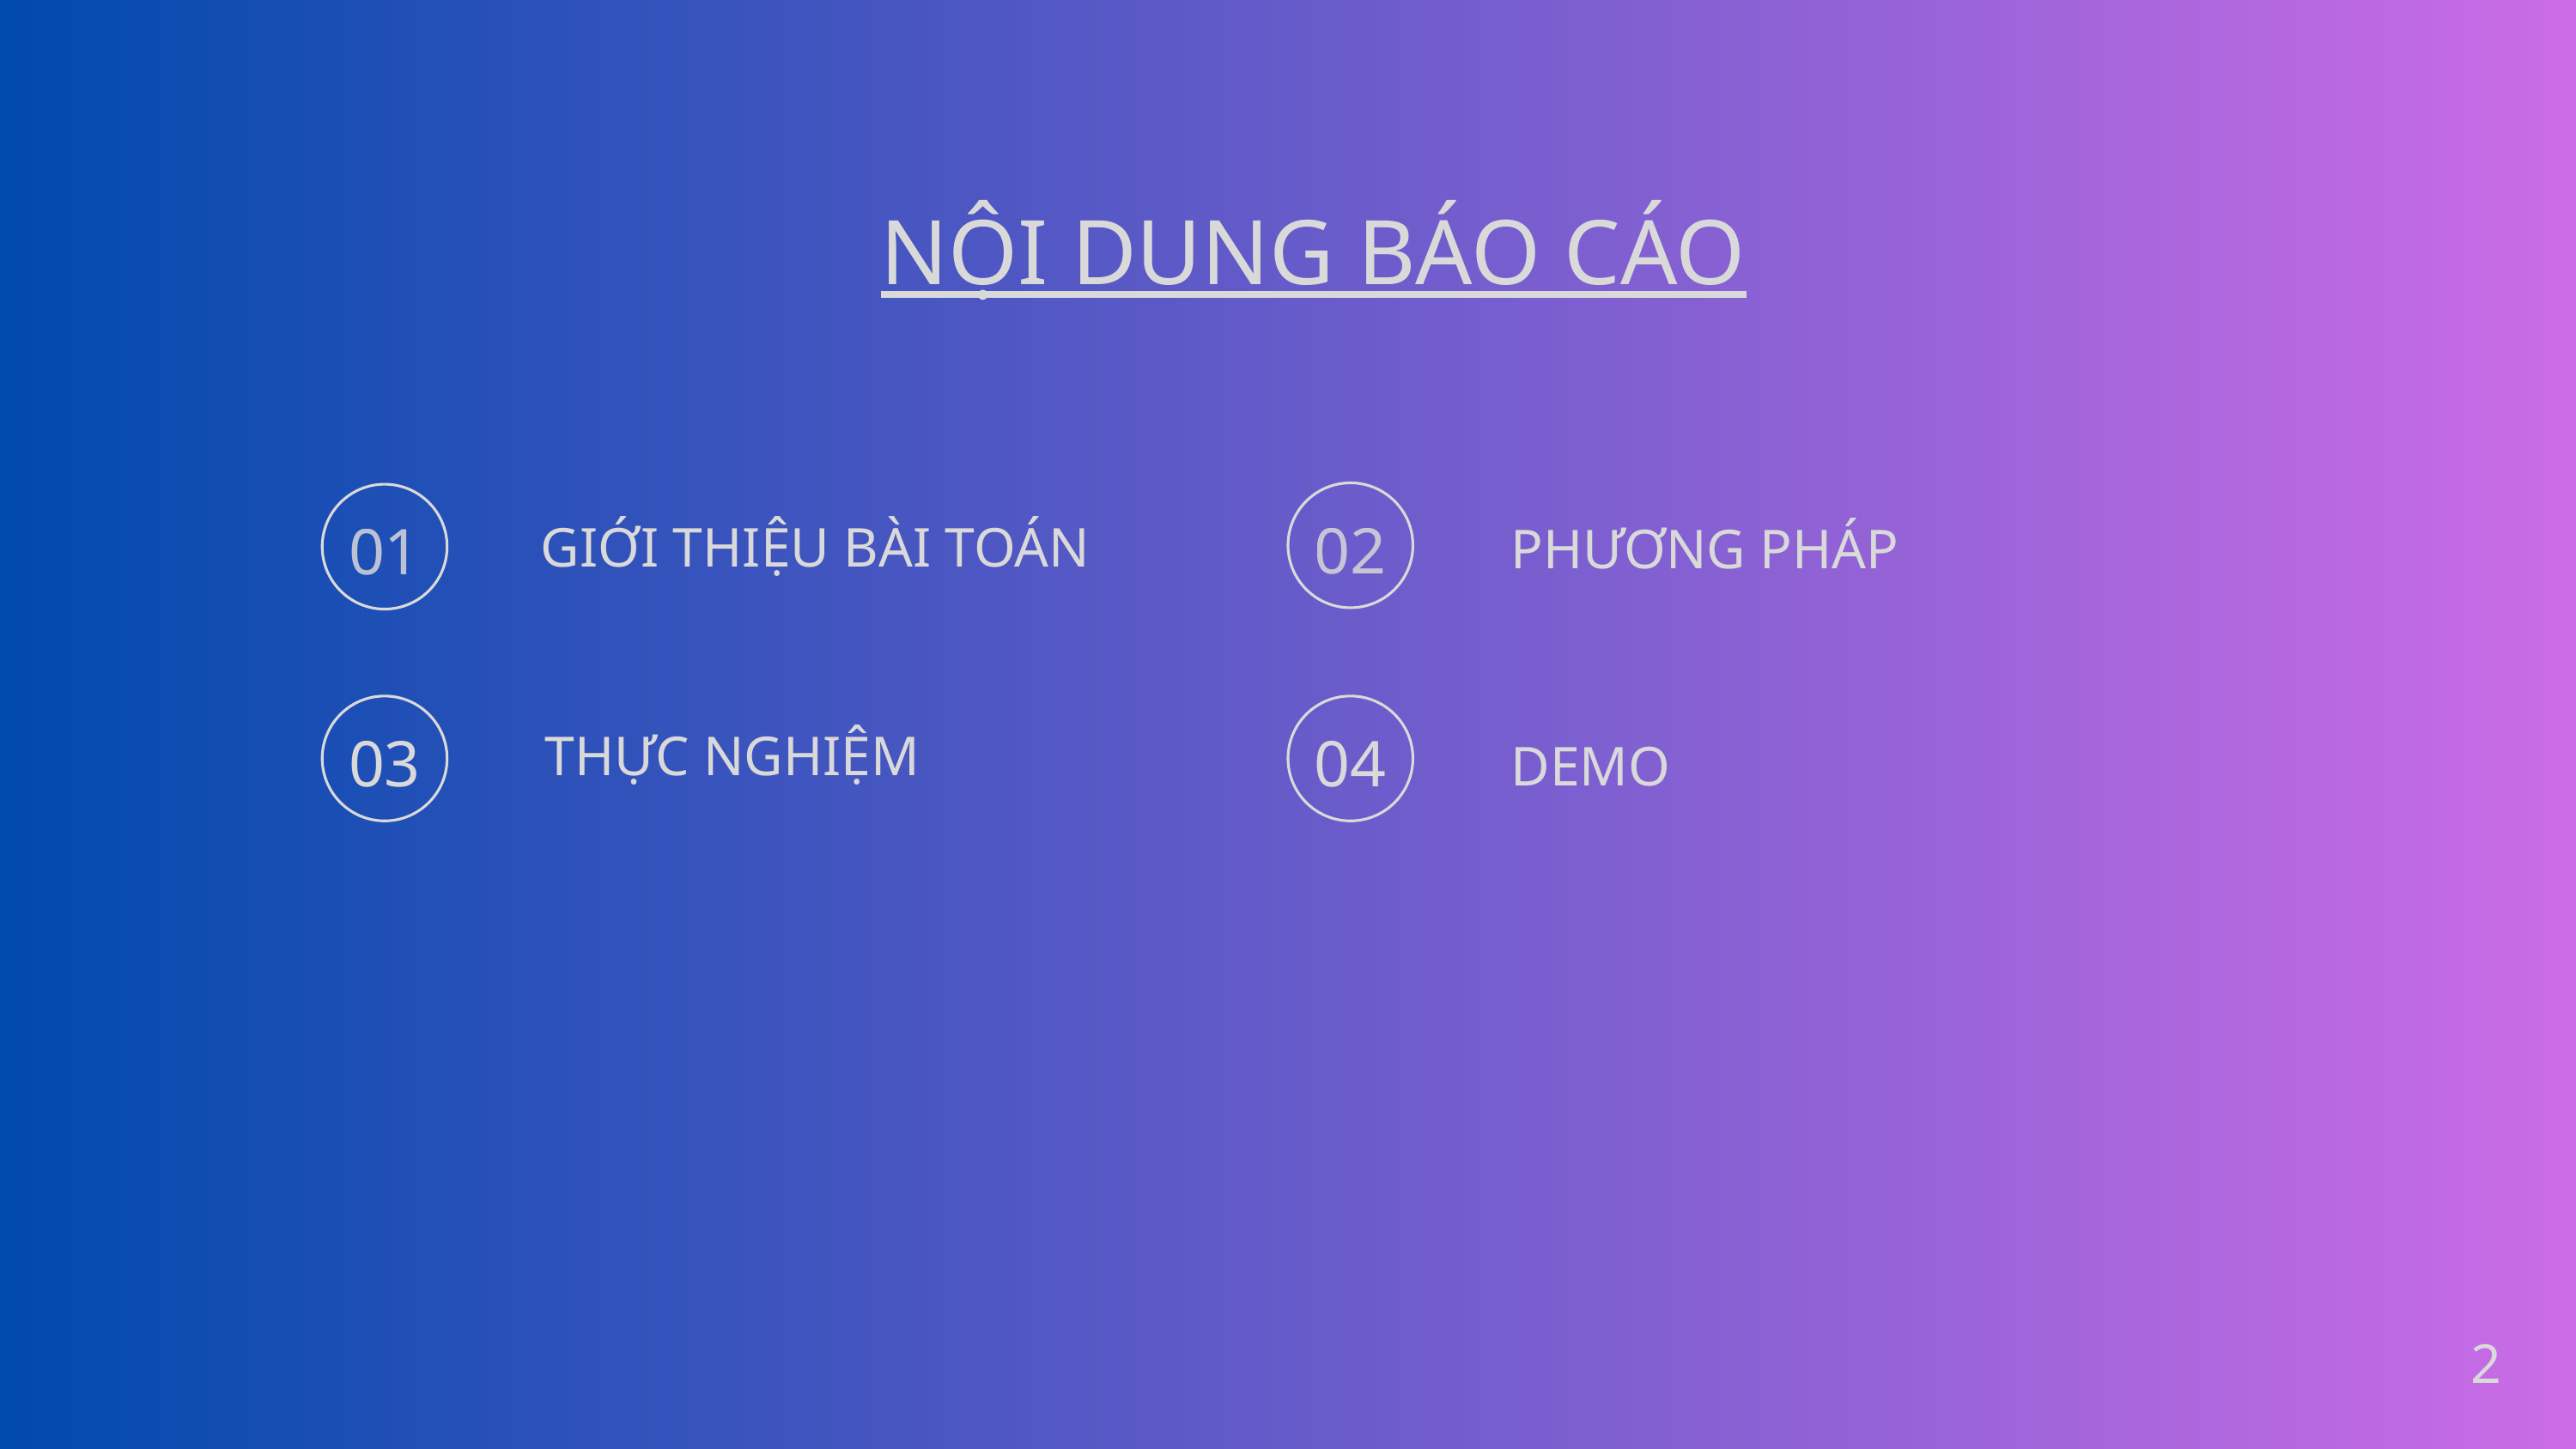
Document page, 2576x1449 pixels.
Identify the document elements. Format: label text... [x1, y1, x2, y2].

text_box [321, 483, 447, 609]
text_box THỰC NGHIỆM [544, 720, 1012, 786]
text_box NỘI DUNG BÁO CÁO [735, 193, 1893, 303]
text_box DEMO [1510, 731, 1892, 797]
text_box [1287, 695, 1413, 822]
text_box PHƯƠNG PHÁP [1510, 513, 1963, 579]
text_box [321, 695, 447, 822]
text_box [1287, 482, 1413, 609]
text_box GIỚI THIỆU BÀI TOÁN [540, 512, 1116, 578]
text_box 2 [2470, 1318, 2501, 1394]
